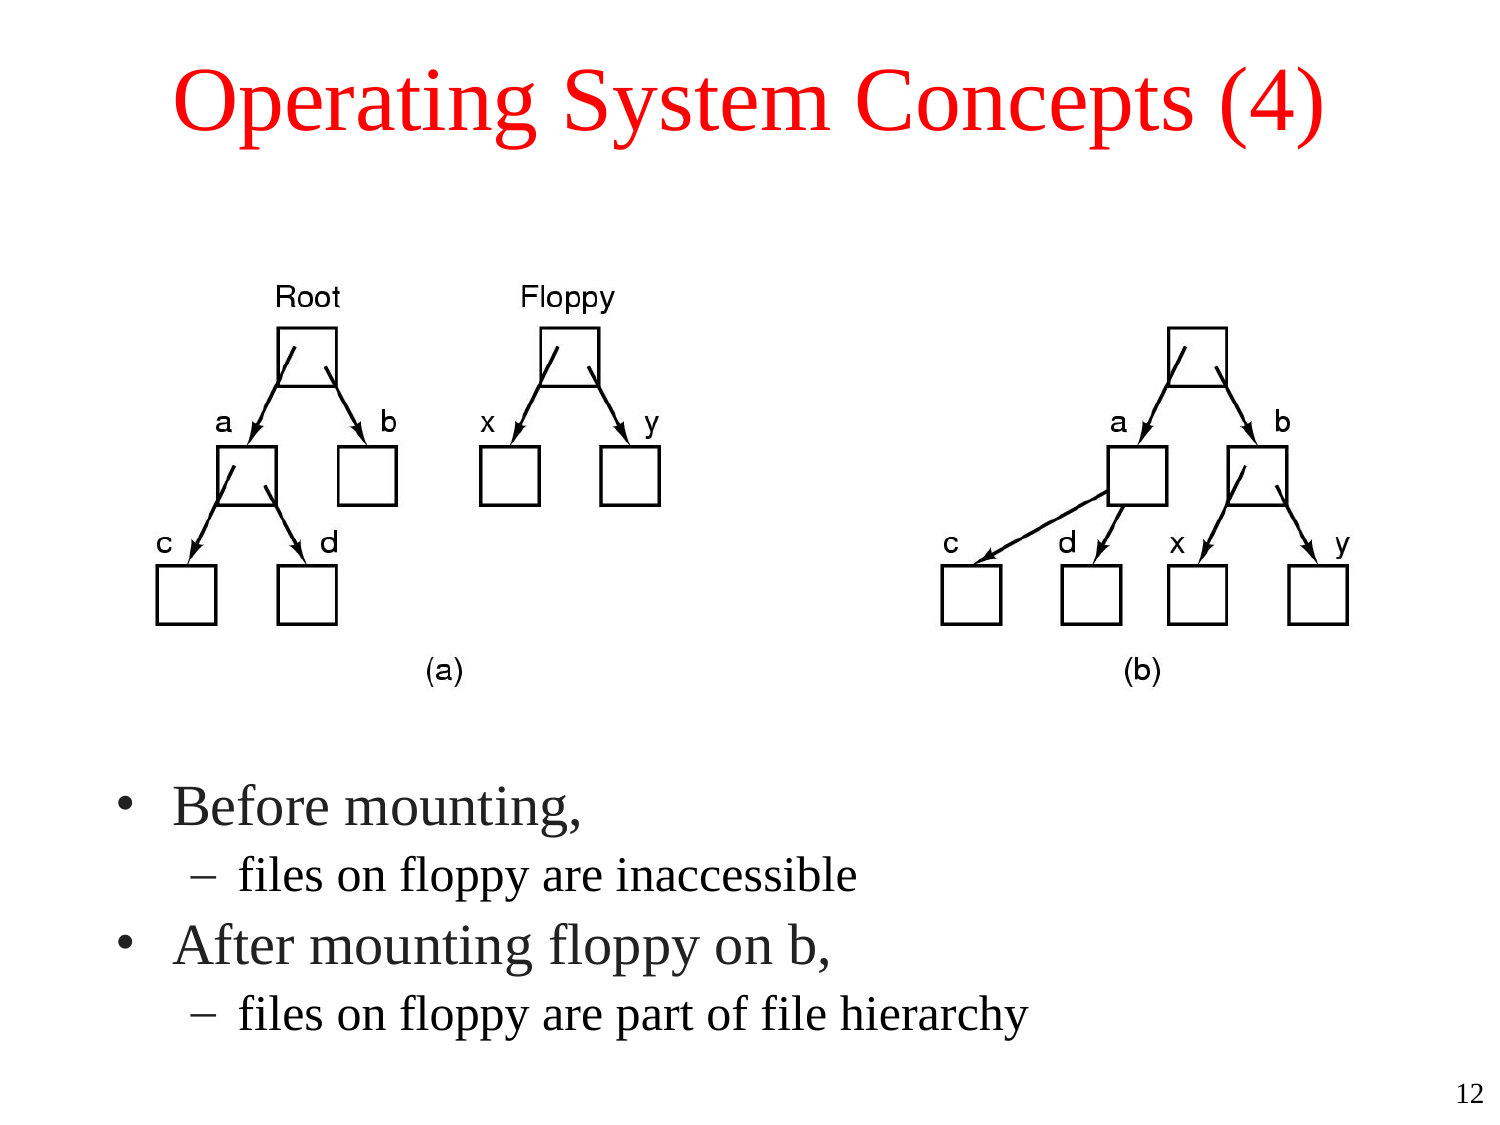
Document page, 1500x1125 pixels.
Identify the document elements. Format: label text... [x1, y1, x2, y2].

title Operating System Concepts (4) [112, 0, 1388, 188]
slide_number ‹#› [1433, 1066, 1500, 1125]
list Before mounting, files on floppy are inaccessible After mounting floppy on b, files on floppy are part of file hierarchy [100, 767, 1376, 895]
picture [153, 249, 1355, 713]
